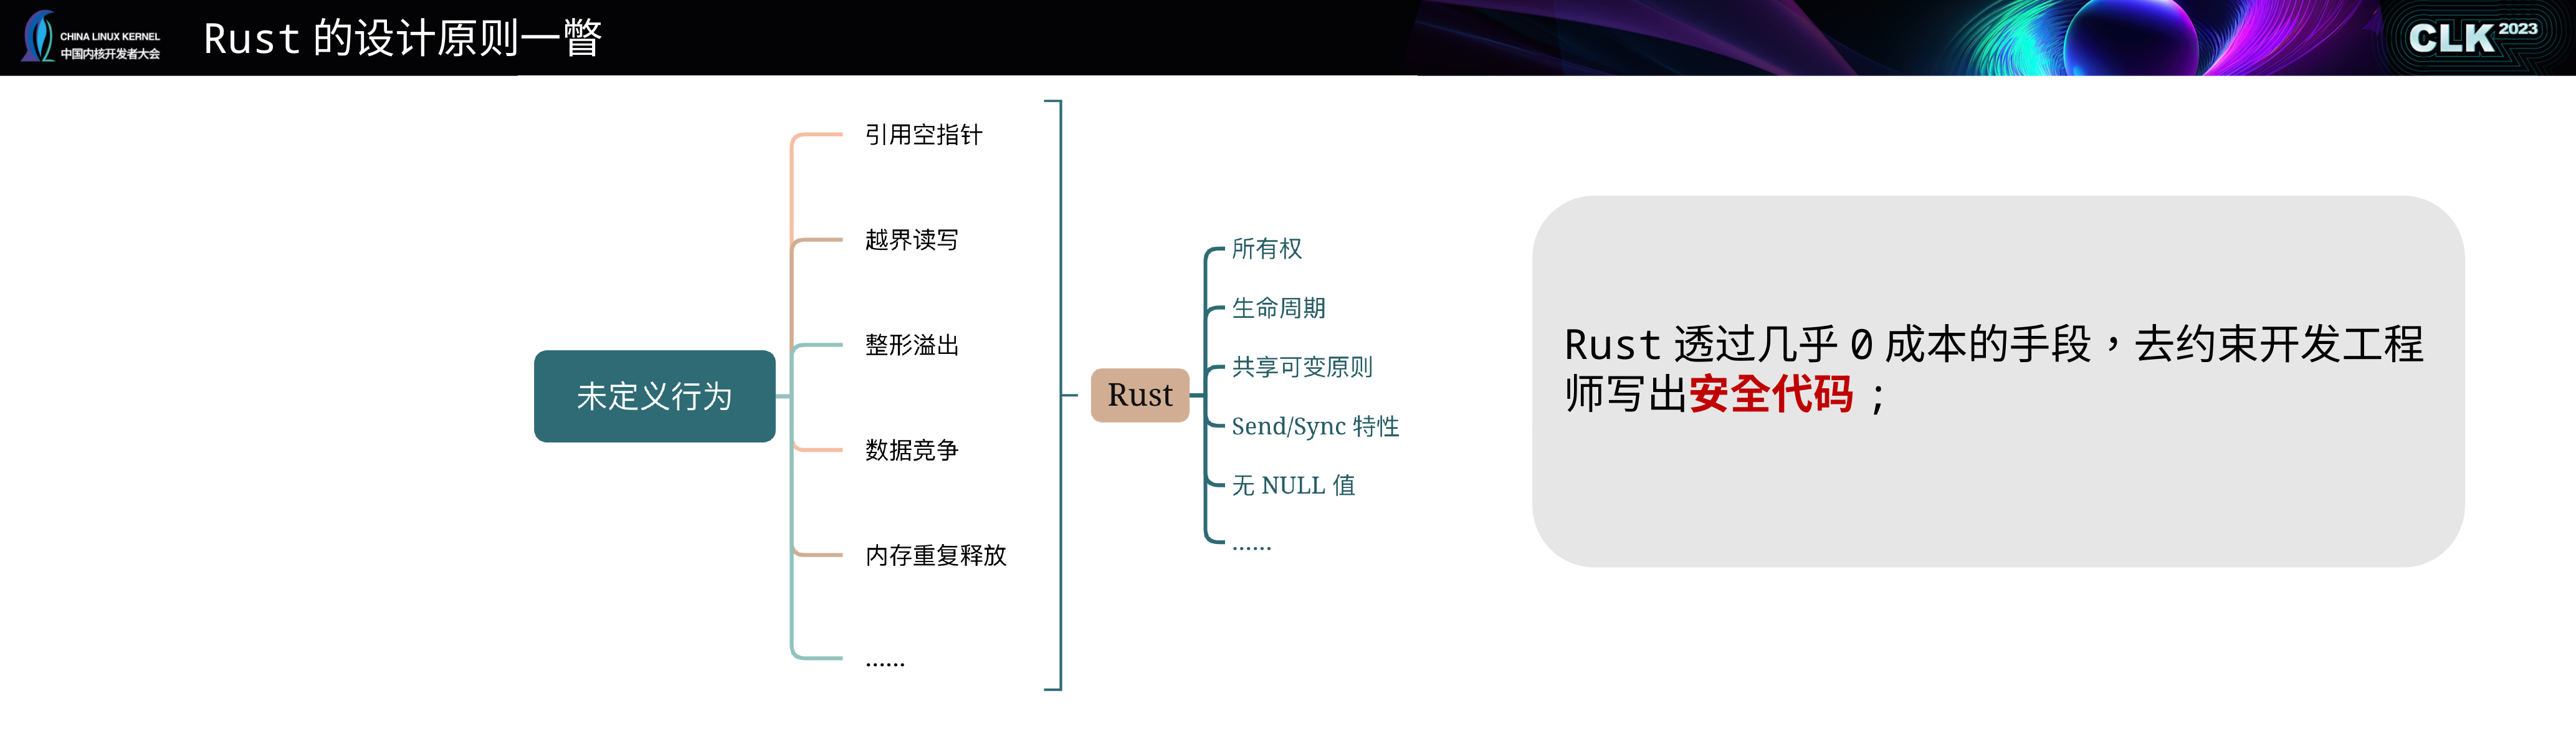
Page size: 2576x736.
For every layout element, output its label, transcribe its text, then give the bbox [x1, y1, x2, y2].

text_box [1532, 194, 2466, 568]
picture [0, 0, 2576, 736]
title Rust的设计原则一瞥 [193, 4, 1418, 76]
text_box Rust透过几乎0成本的手段，去约束开发工程师写出安全代码; [1555, 313, 2445, 422]
